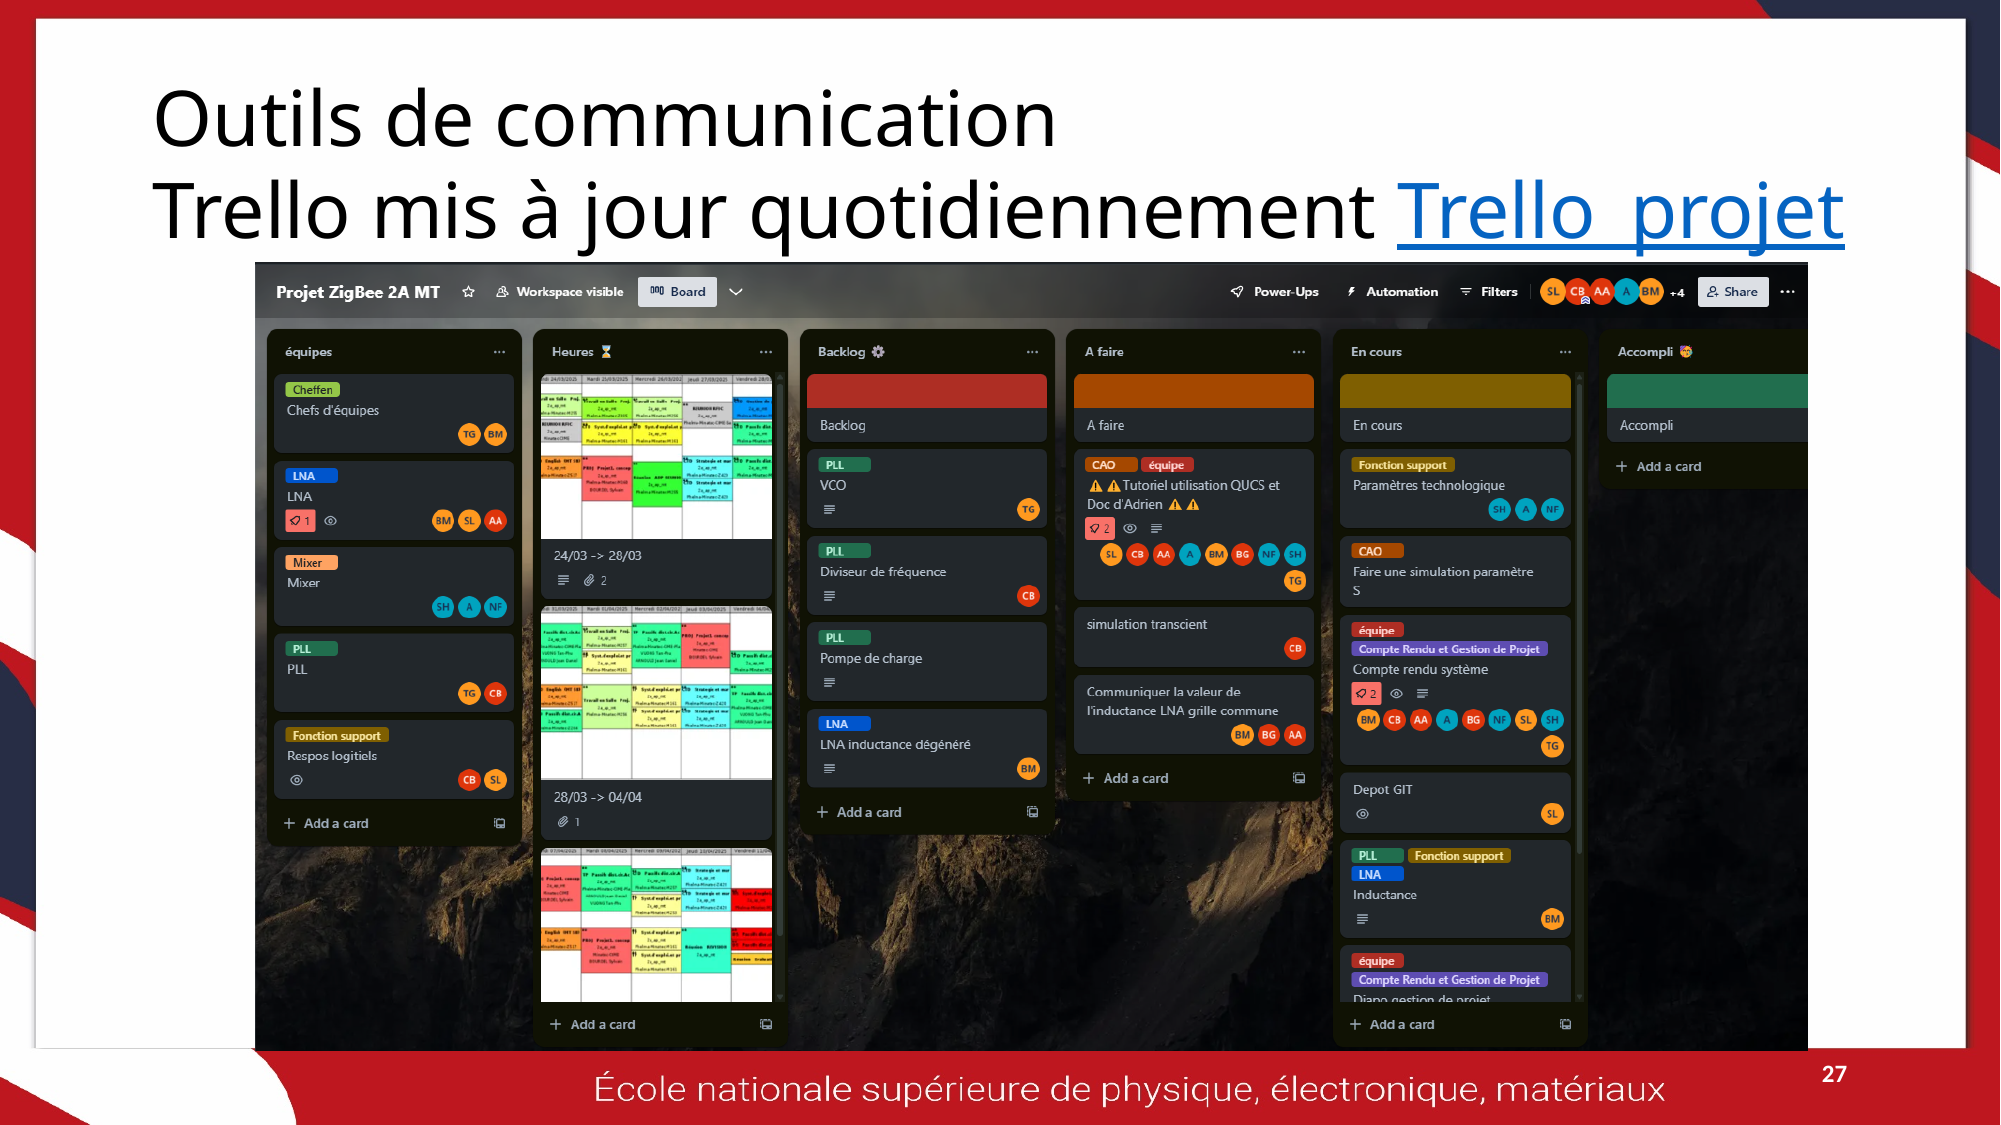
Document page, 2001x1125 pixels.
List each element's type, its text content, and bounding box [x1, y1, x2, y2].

picture [0, 0, 2000, 1125]
slide_number 27 [1412, 1042, 1863, 1103]
title Outils de communication Trello mis à jour quotidiennement Trello_projet [137, 59, 1863, 278]
